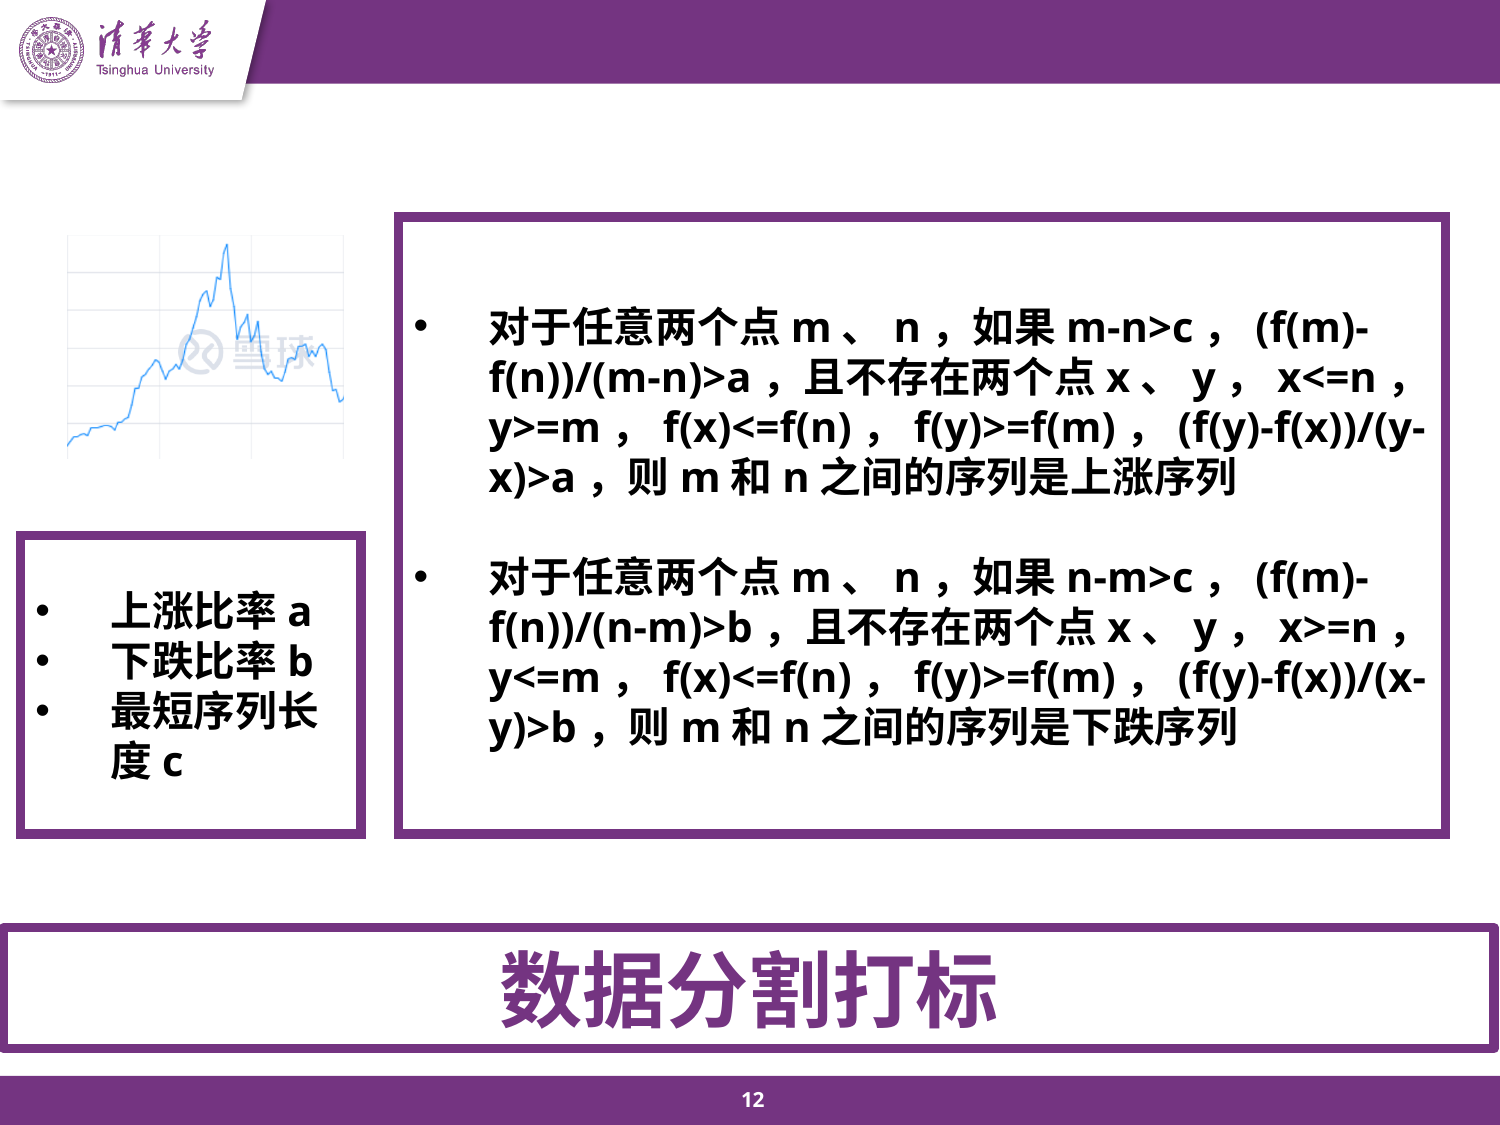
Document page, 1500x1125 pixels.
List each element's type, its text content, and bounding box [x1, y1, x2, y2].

text_box 数据分割打标 [3, 927, 1495, 1049]
text_box 对于任意两个点m、n，如果m-n>c，(f(m)-f(n))/(m-n)>a，且不存在两个点x、y，x<=n，y>=m，f(x)<=f(n)，f(y)>=f(m)，(f(y)-f(x))/(y-x)>a，则m和n之间的序列是上涨序列 对于任意两个点m、n，如果n-m>c，(f(m)-f(n))/(n-m)>b，且不存在两个点x、y，x>=n，y<=m，f(x)<=f(n)，f(y)>=f(m)，(f(y)-f(x))/(x-y)>b，则m和n之间的序列是下跌序列 [398, 217, 1446, 834]
text_box 上涨比率a 下跌比率b 最短序列长度c [20, 535, 362, 834]
picture [67, 235, 344, 460]
picture [19, 17, 214, 83]
